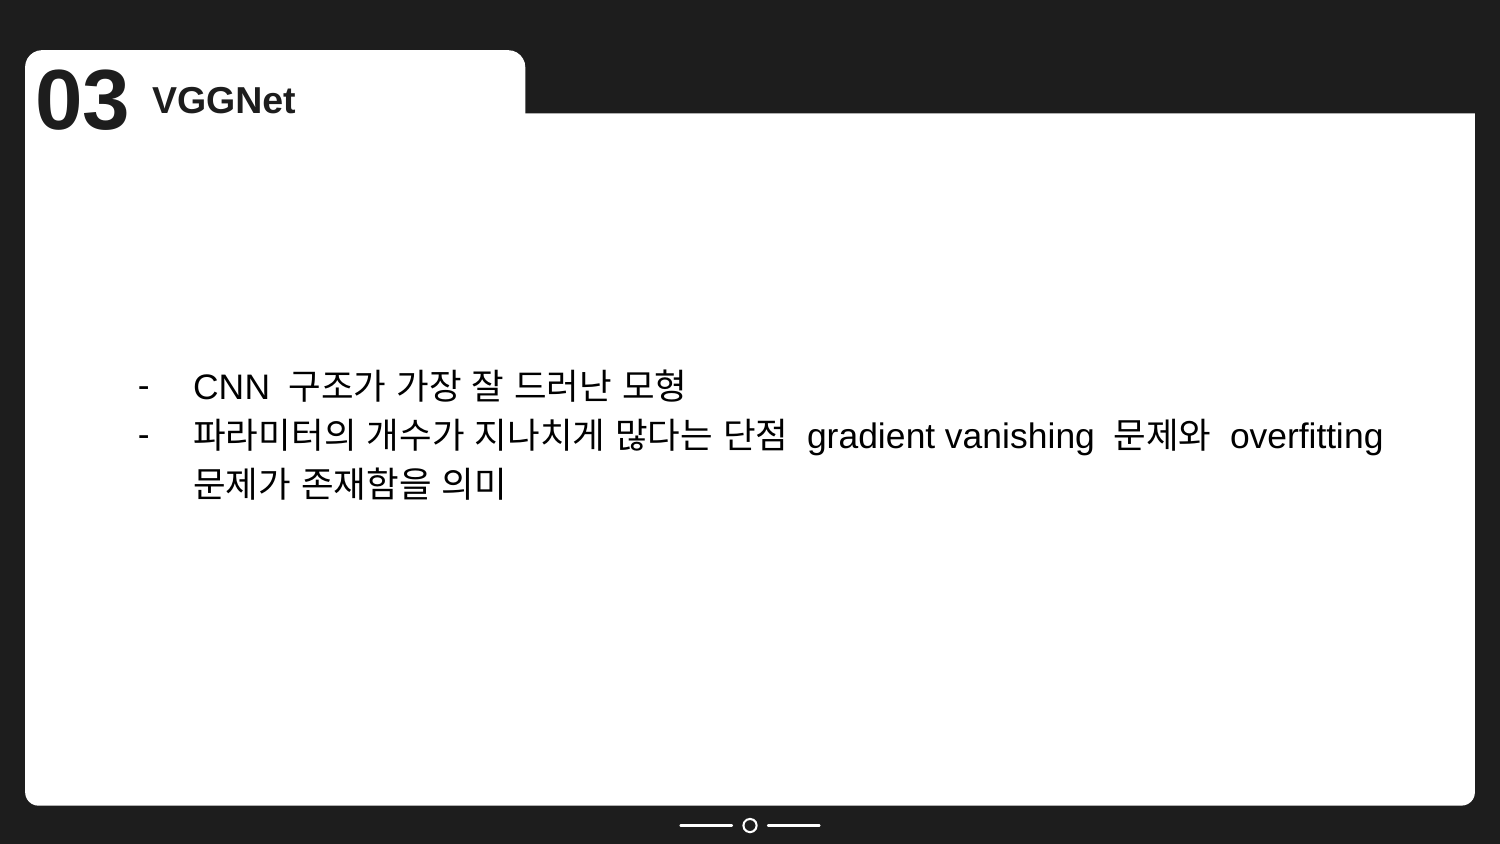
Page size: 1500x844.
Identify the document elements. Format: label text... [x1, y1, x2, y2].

text_box 03 [23, 38, 143, 152]
text_box VGGNet [143, 70, 519, 127]
text_box CNN 구조가 가장 잘 드러난 모형 파라미터의 개수가 지나치게 많다는 단점 gradient vanishing 문제와 overfitting문제가 존재함을 의미 [106, 269, 1419, 676]
